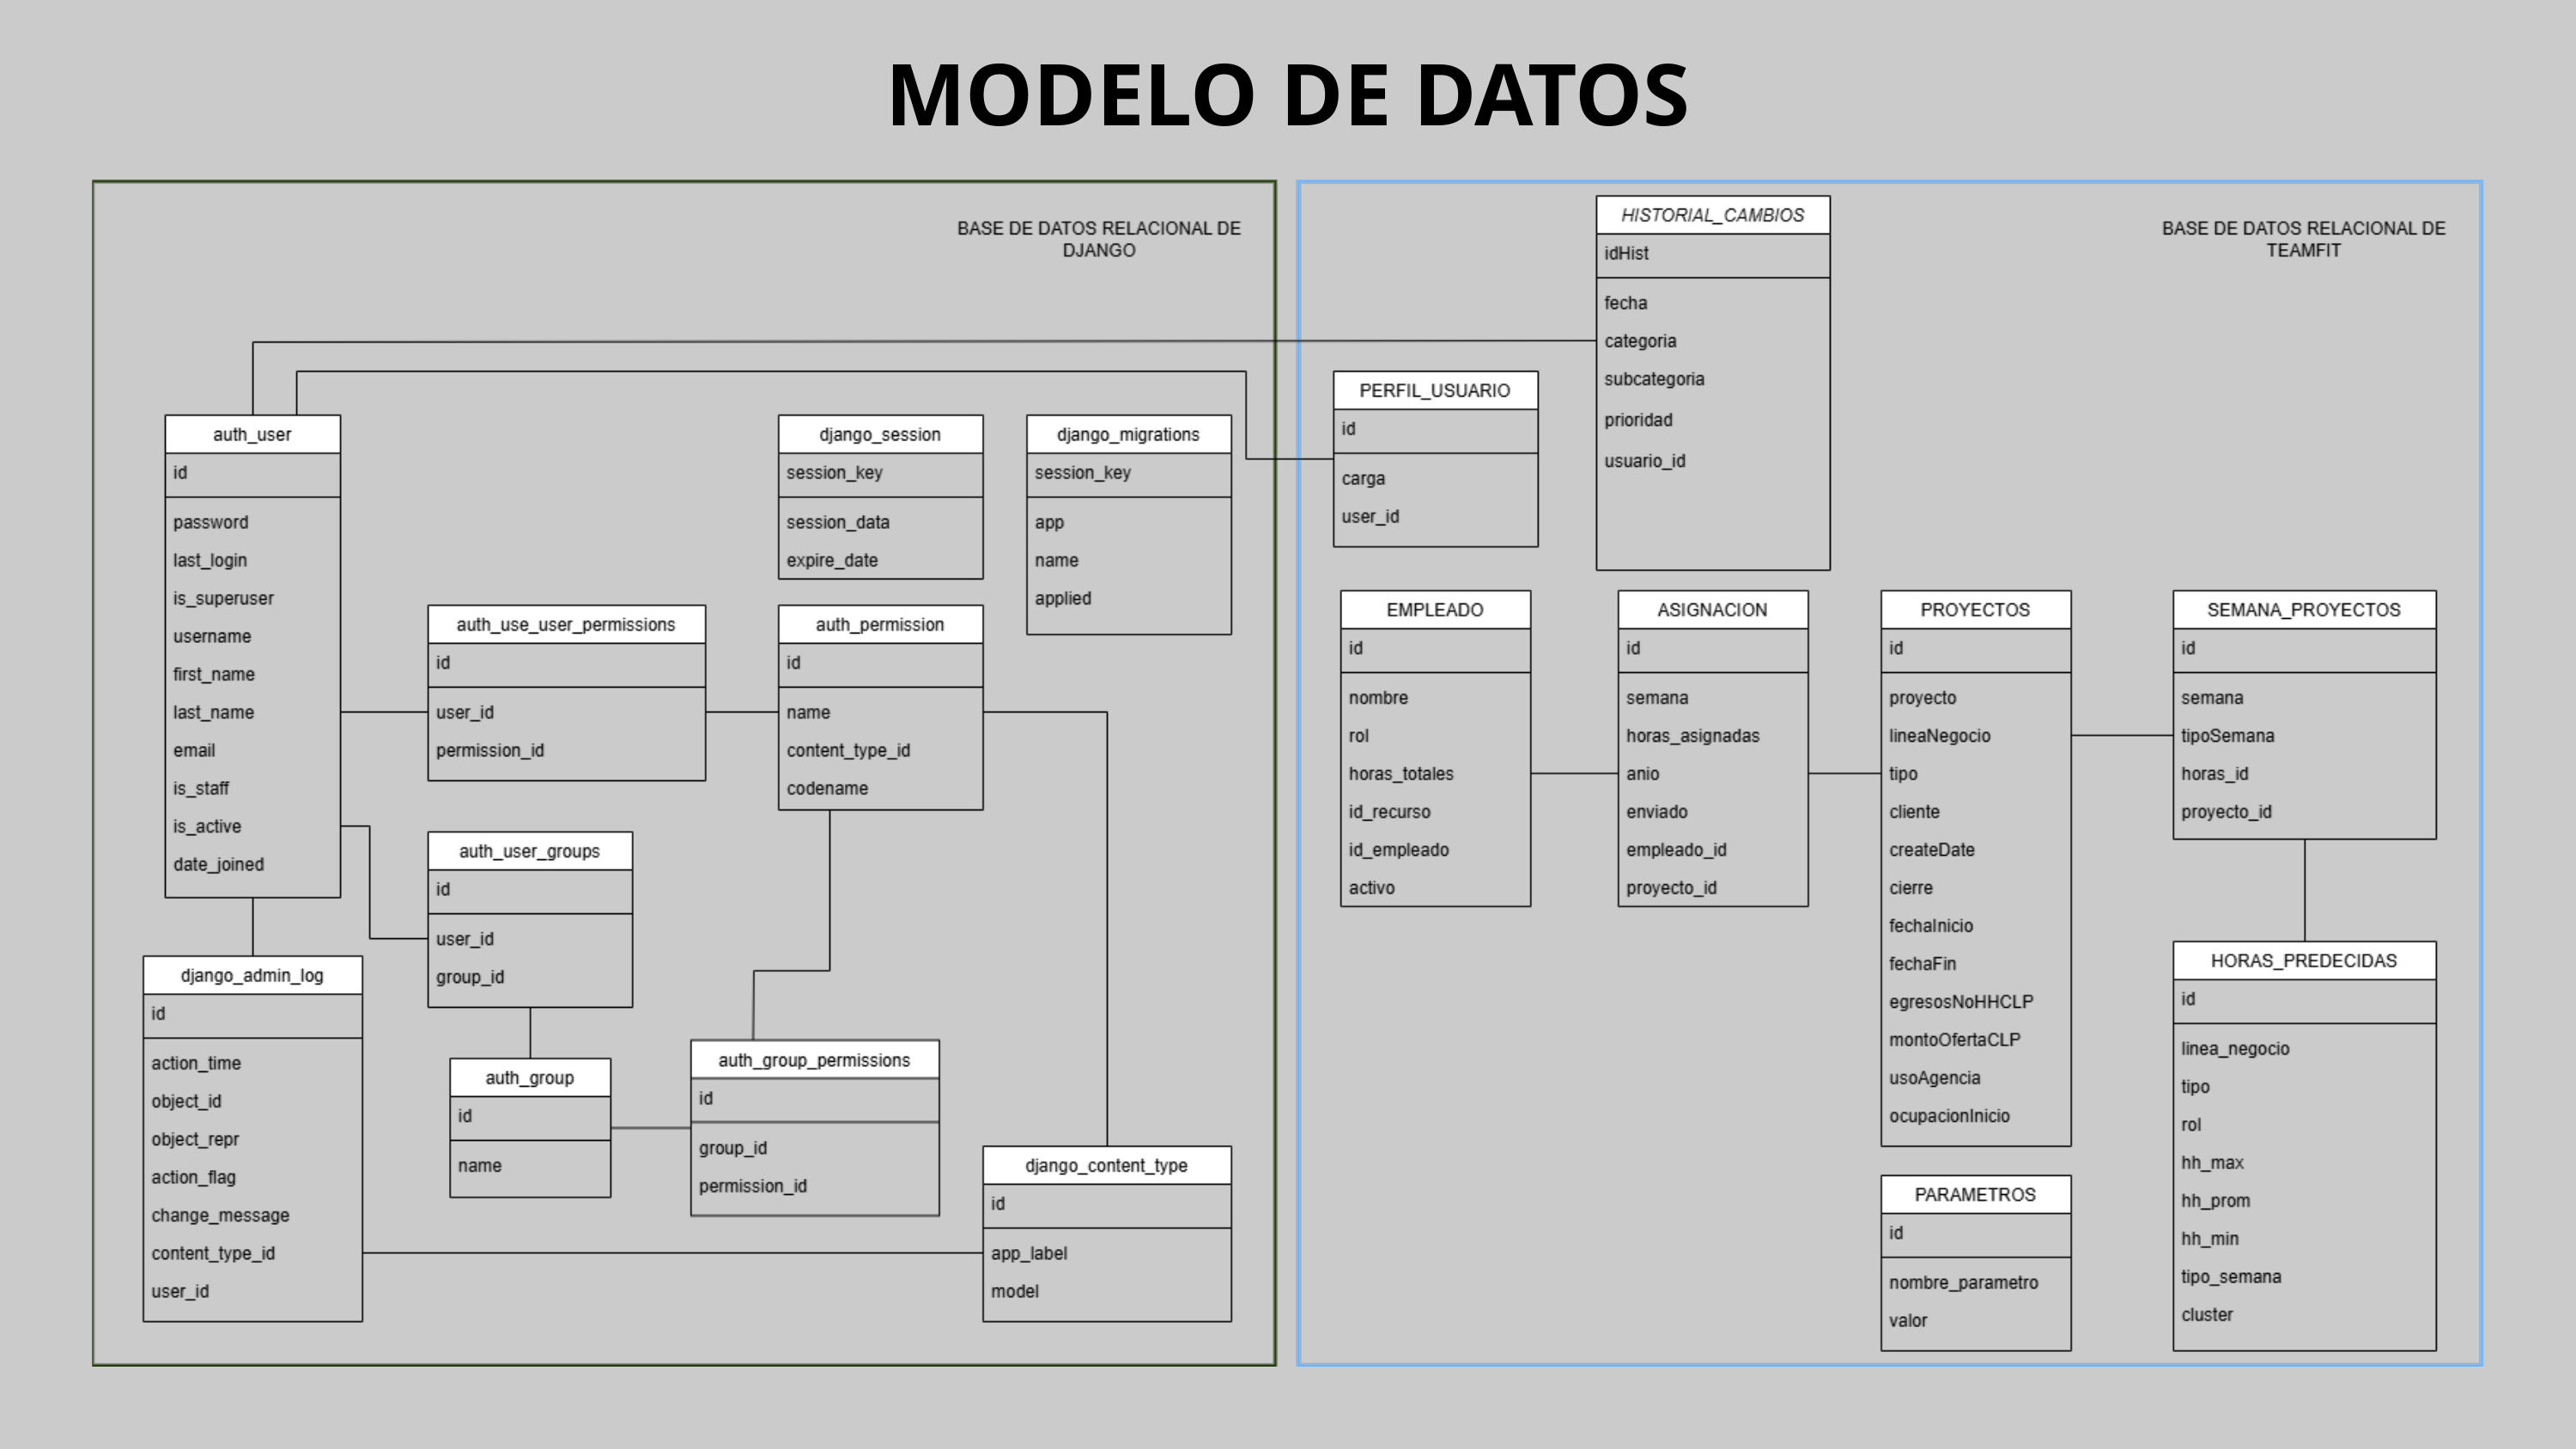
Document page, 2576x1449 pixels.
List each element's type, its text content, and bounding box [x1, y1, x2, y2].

text_box [92, 179, 2484, 1367]
text_box MODELO DE DATOS [551, 40, 2025, 143]
